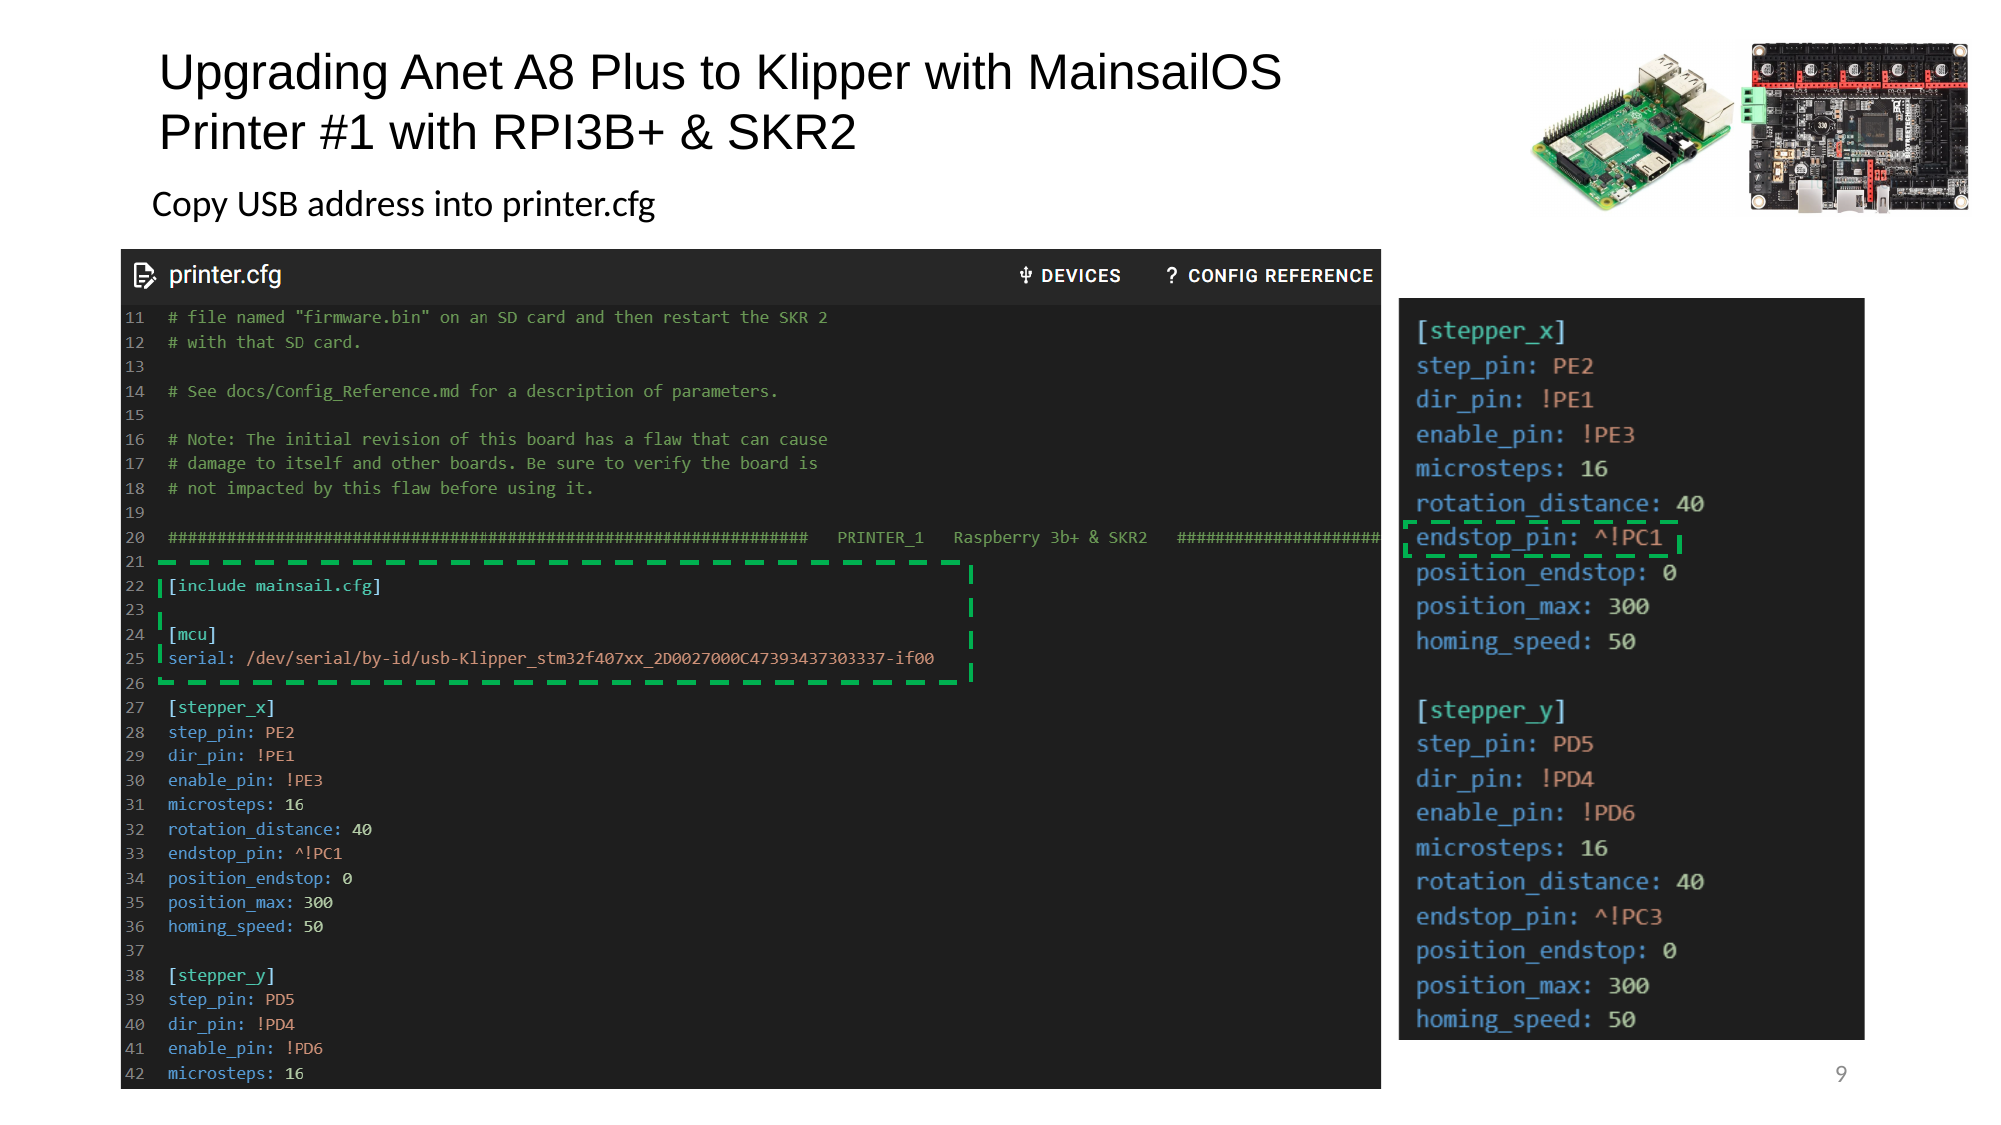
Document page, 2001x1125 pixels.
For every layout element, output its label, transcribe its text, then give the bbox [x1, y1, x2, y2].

text_box Upgrading Anet A8 Plus to Klipper with MainsailOS Printer #1 with RPI3B+ & SKR2 [143, 32, 1299, 168]
slide_number 9 [1412, 1042, 1863, 1103]
picture [1391, 298, 1865, 1041]
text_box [1530, 39, 1972, 217]
text_box Copy USB address into printer.cfg [137, 171, 1454, 232]
picture [120, 249, 1382, 1090]
